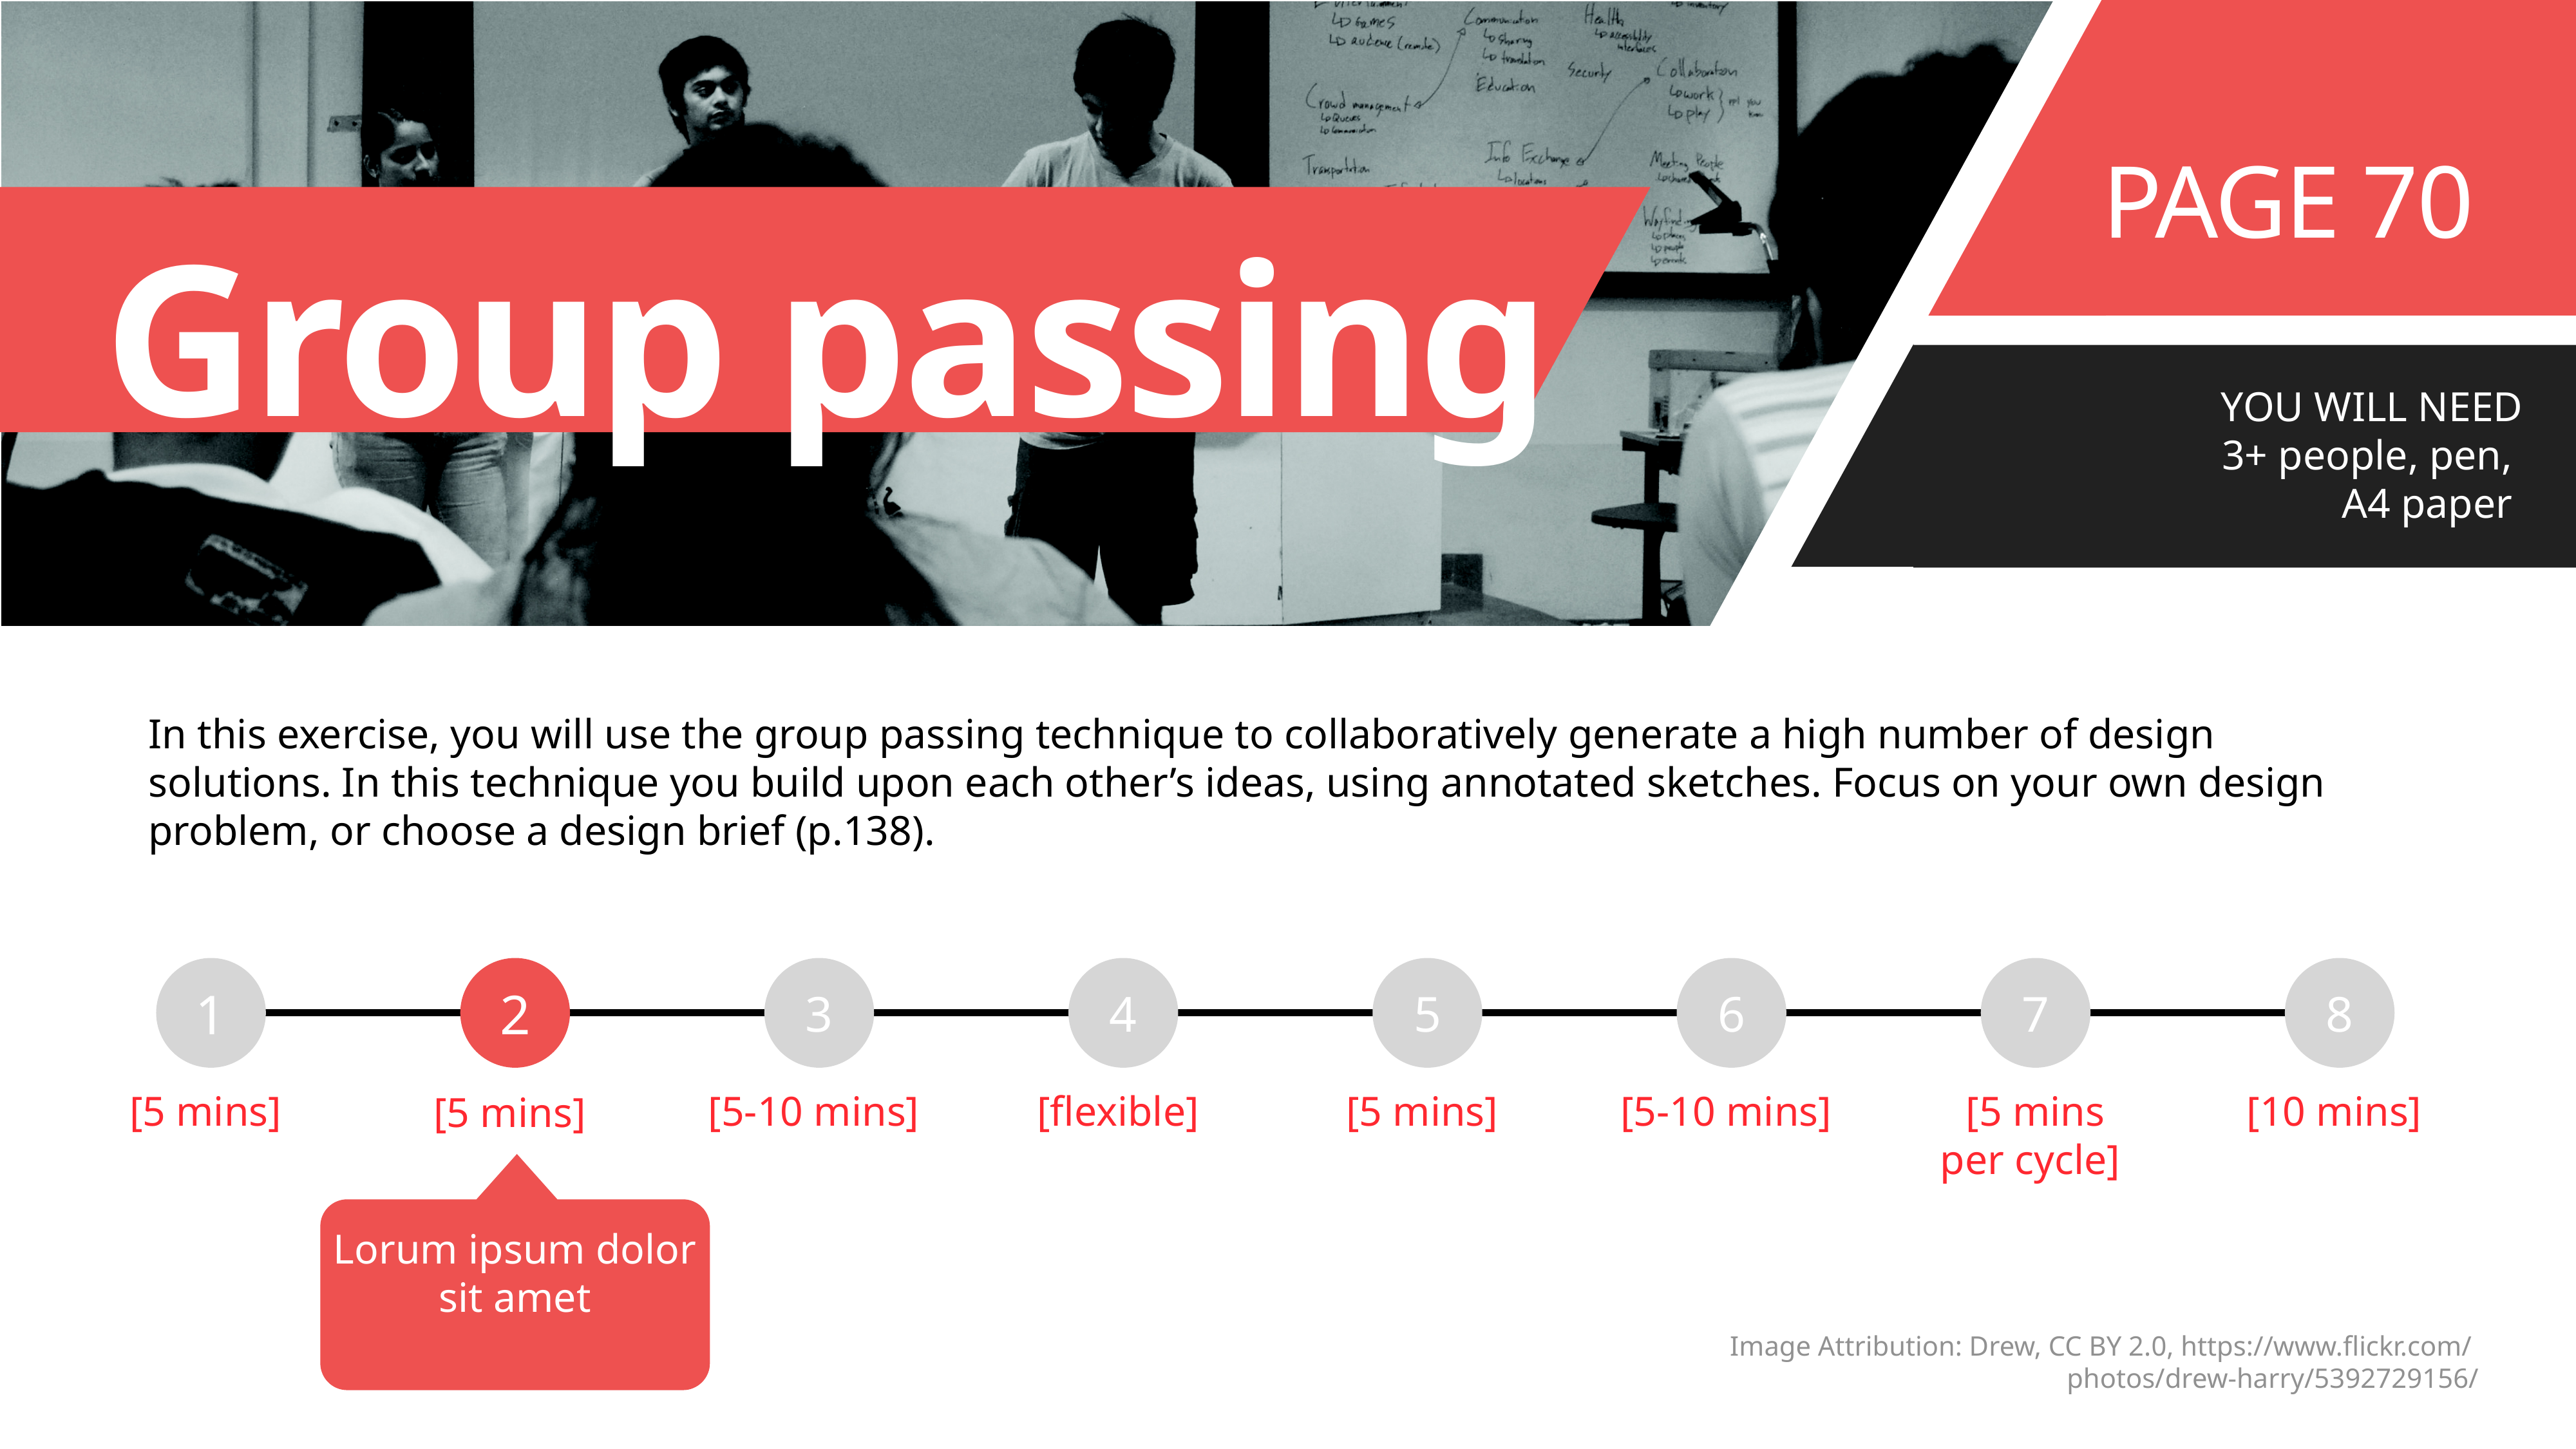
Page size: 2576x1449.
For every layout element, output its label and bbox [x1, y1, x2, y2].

text_box [0, 0, 2576, 1401]
